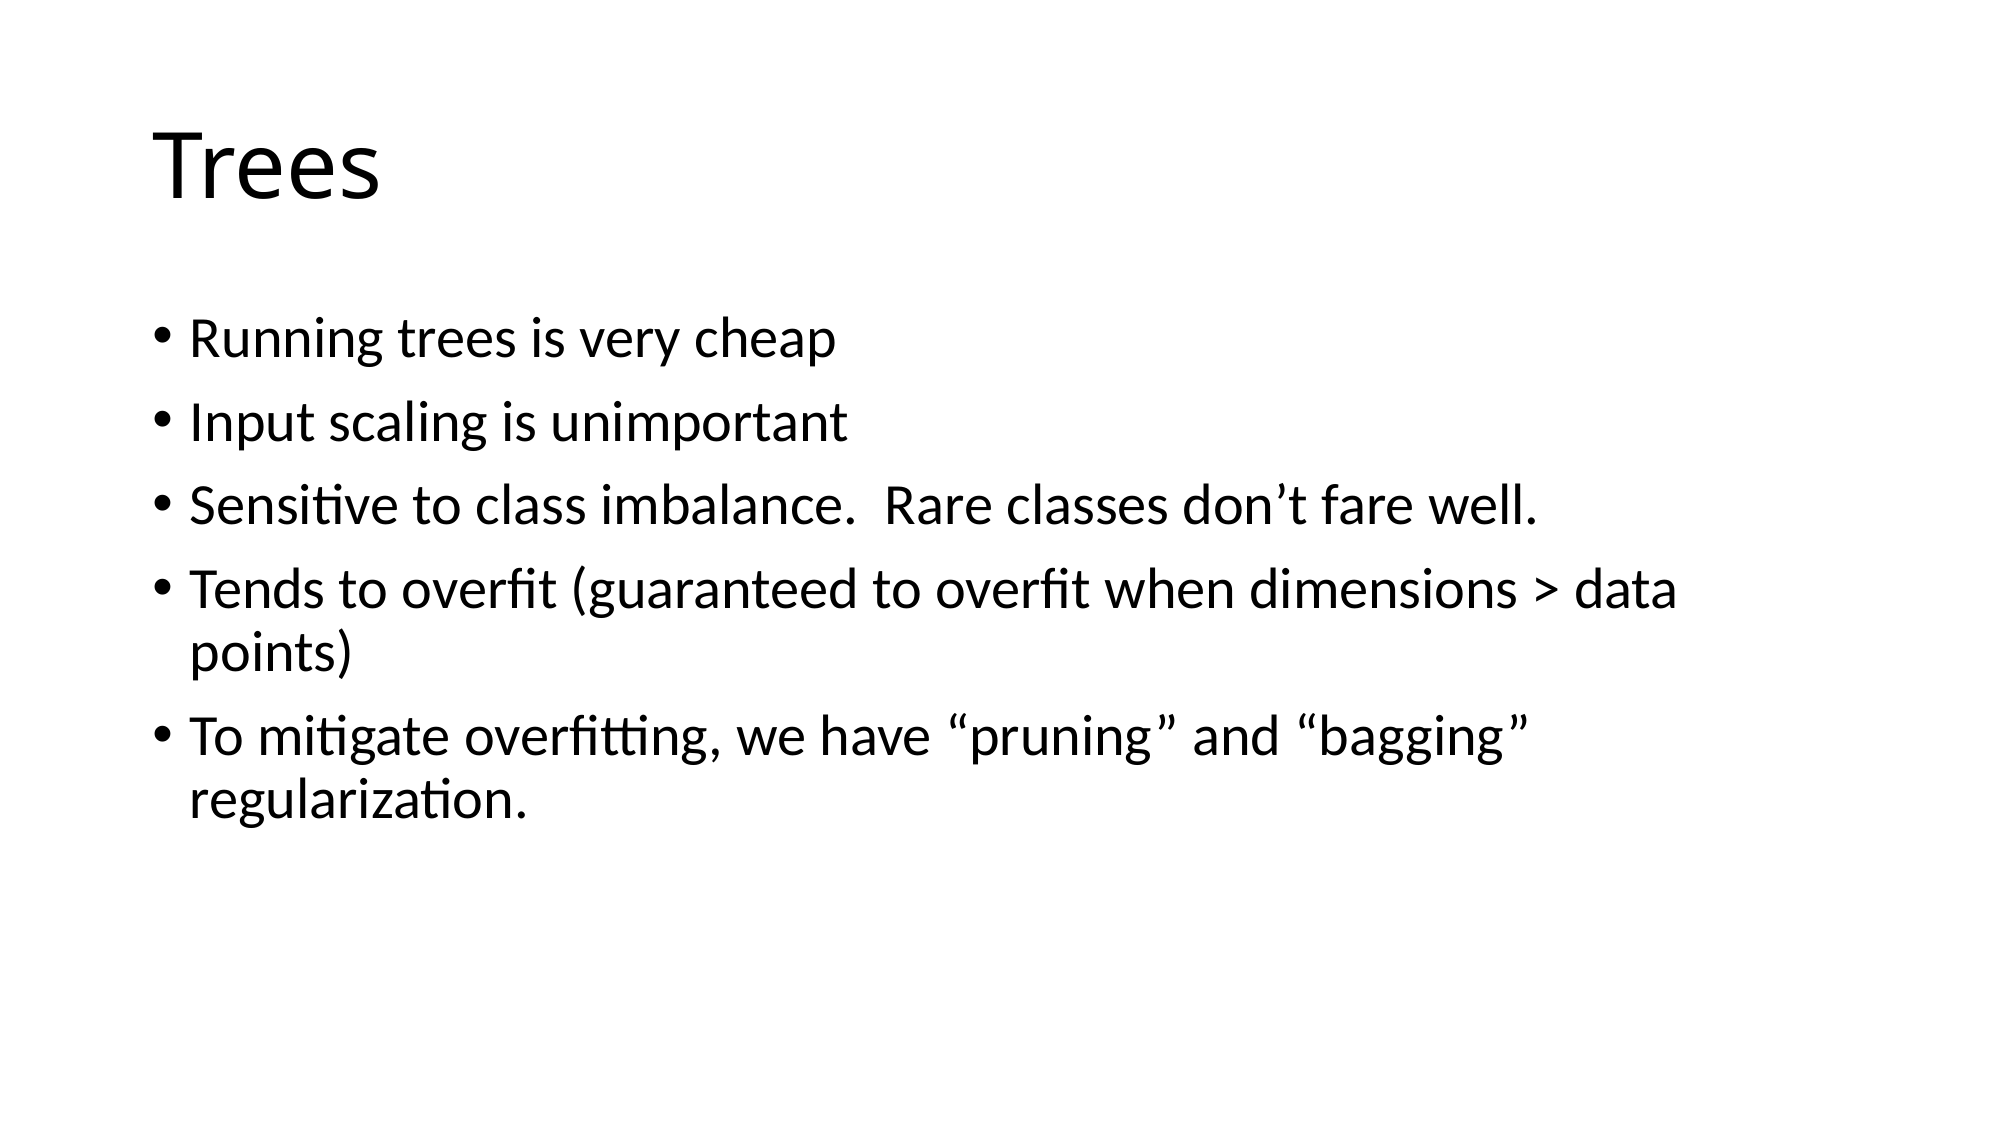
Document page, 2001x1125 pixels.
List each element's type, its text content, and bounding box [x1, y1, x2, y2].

title Trees [137, 59, 1863, 278]
list Running trees is very cheap Input scaling is unimportant Sensitive to class imbalance. Rare classes don’t fare well. Tends to overfit (guaranteed to overfit when dimensions > data points) To mitigate overfitting, we have “pruning” and “bagging” regularization. [137, 299, 1863, 1014]
